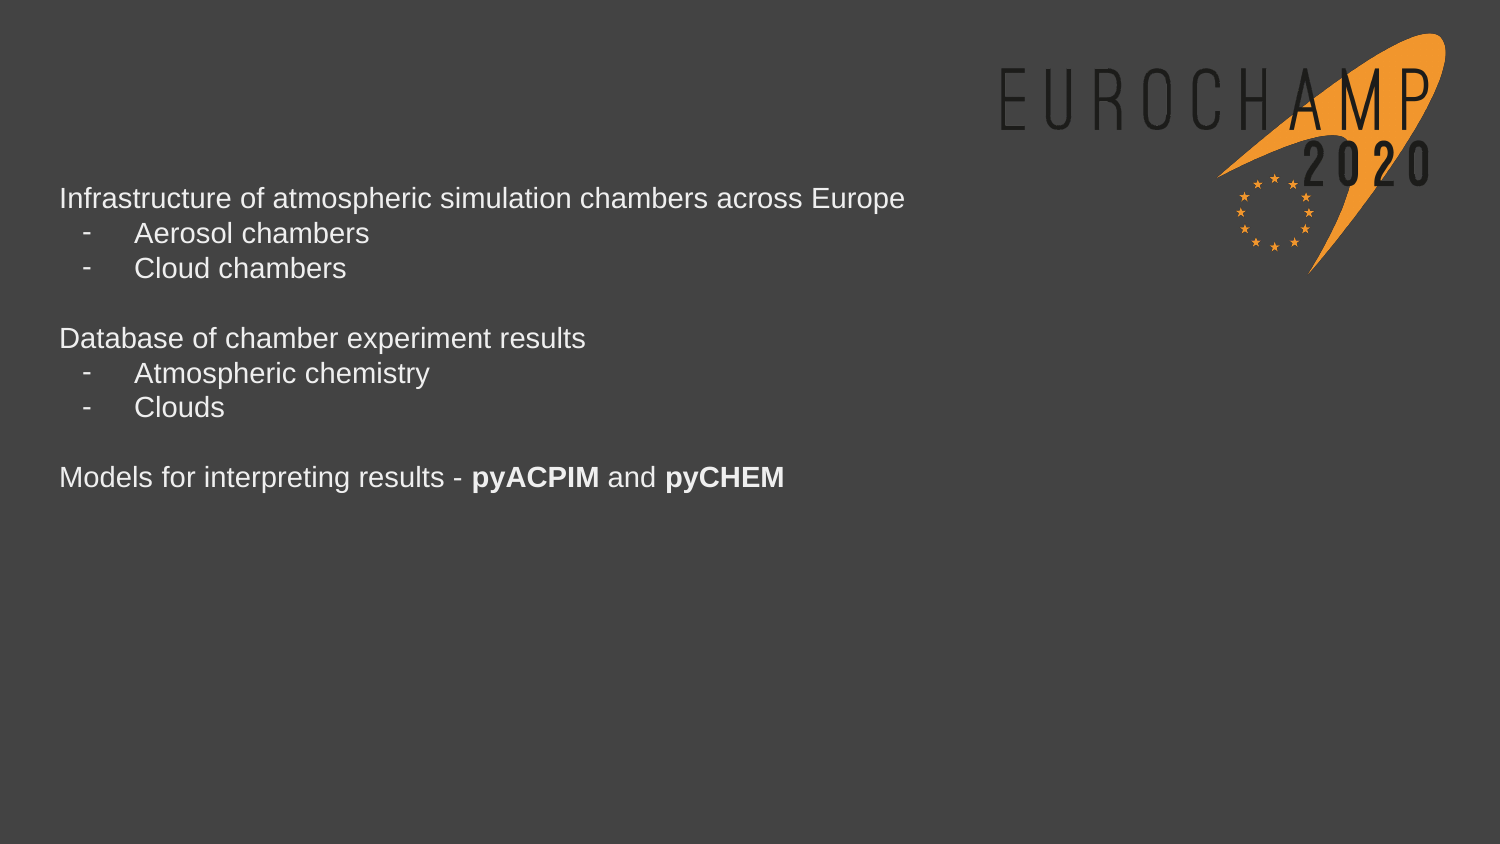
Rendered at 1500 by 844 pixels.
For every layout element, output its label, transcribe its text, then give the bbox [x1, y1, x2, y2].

picture [976, 26, 1493, 295]
text_box Infrastructure of atmospheric simulation chambers across Europe Aerosol chambers Cloud chambers Database of chamber experiment results Atmospheric chemistry Clouds Models for interpreting results - pyACPIM and pyCHEM [44, 164, 972, 826]
